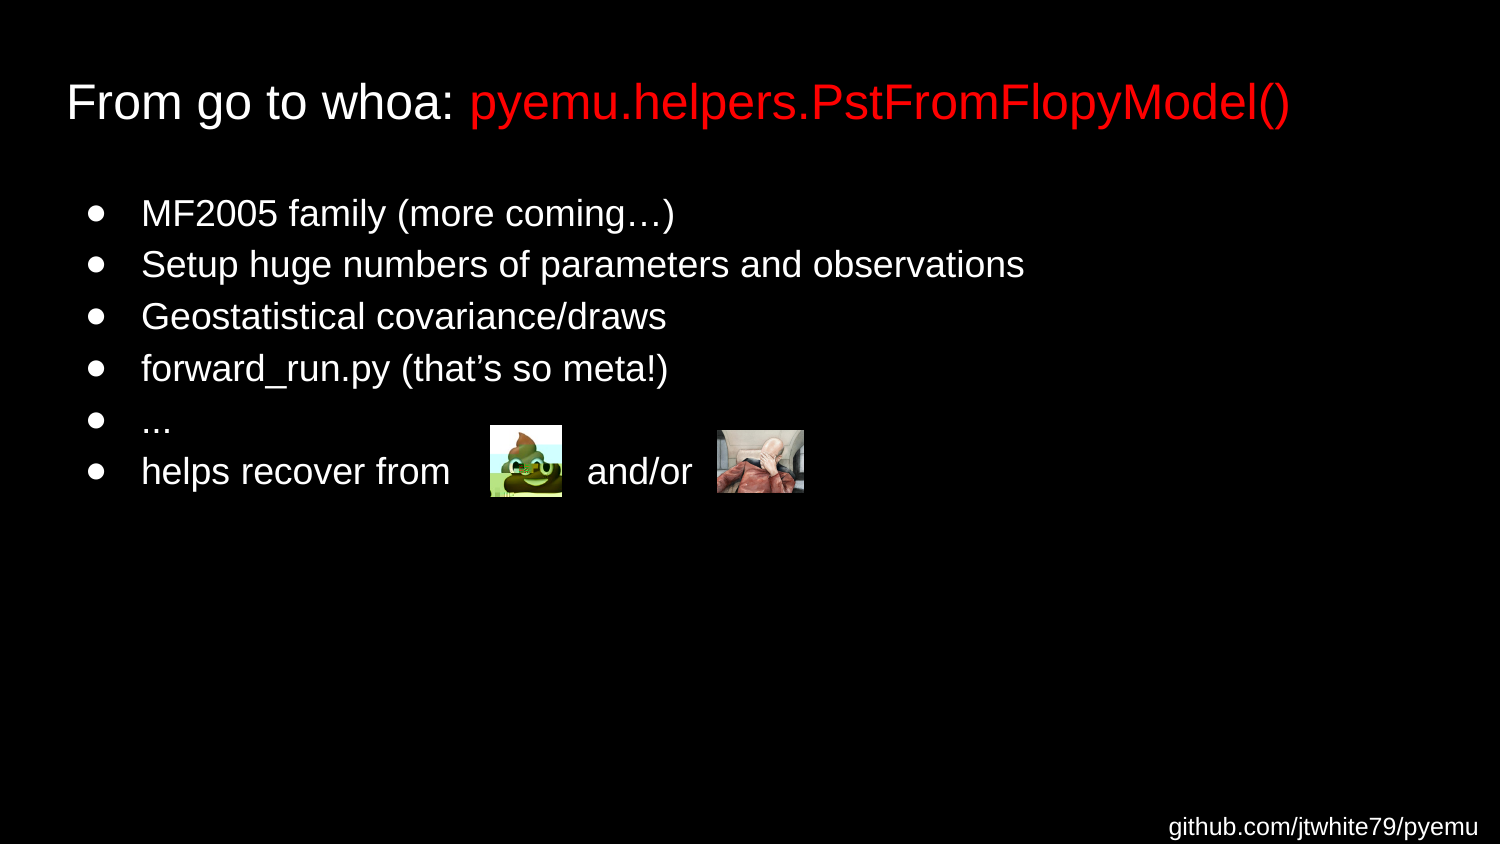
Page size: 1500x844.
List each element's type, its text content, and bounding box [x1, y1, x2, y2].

picture [490, 425, 562, 497]
text_box github.com/jtwhite79/pyemu [1146, 790, 1500, 844]
picture [717, 429, 804, 493]
list MF2005 family (more coming…) Setup huge numbers of parameters and observations Geostatistical covariance/draws forward_run.py (that’s so meta!) ... helps recover from and/or [51, 166, 1449, 728]
title From go to whoa: pyemu.helpers.PstFromFlopyModel() [51, 45, 1449, 140]
